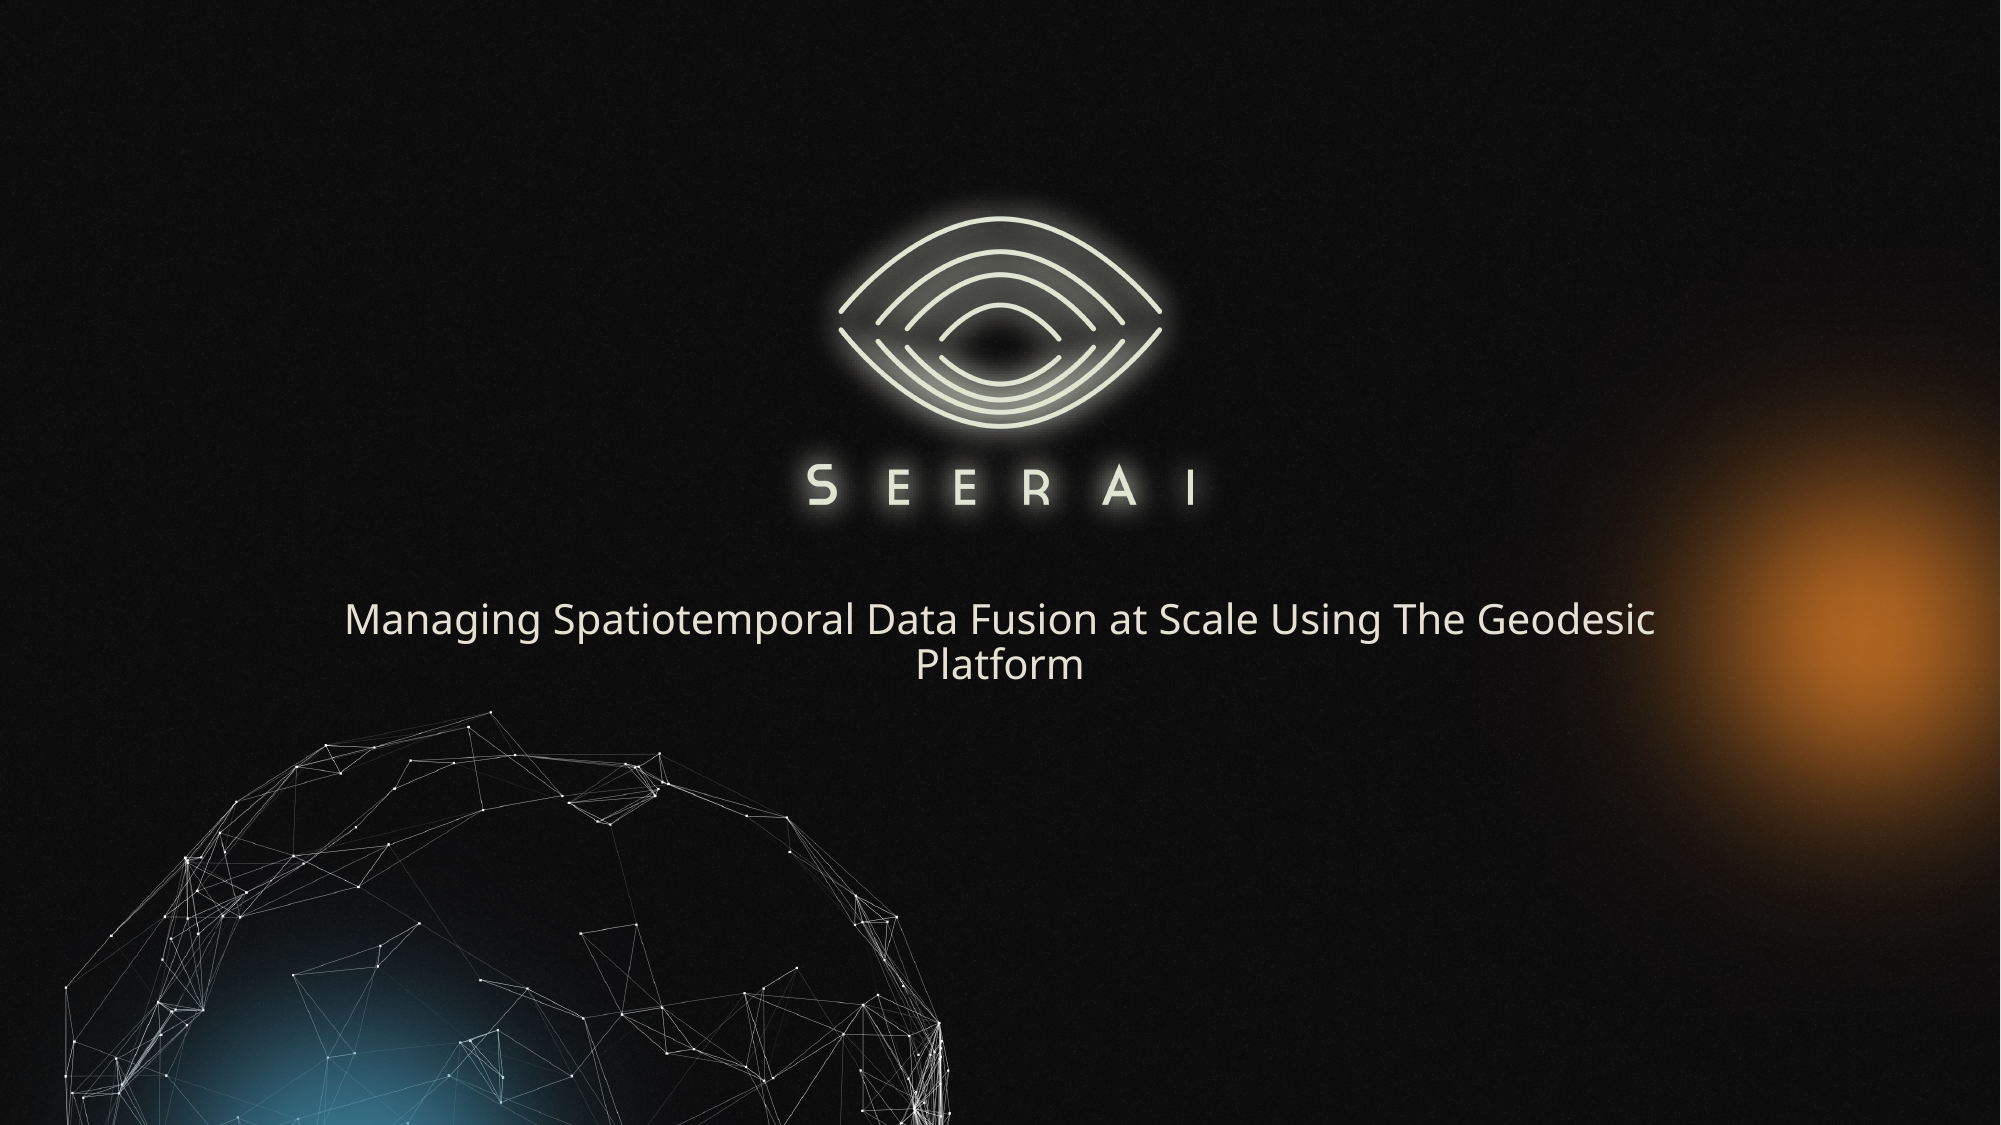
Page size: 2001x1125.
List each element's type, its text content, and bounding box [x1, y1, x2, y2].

picture [0, 0, 2001, 1125]
subtitle Managing Spatiotemporal Data Fusion at Scale Using The Geodesic Platform [249, 590, 1750, 863]
